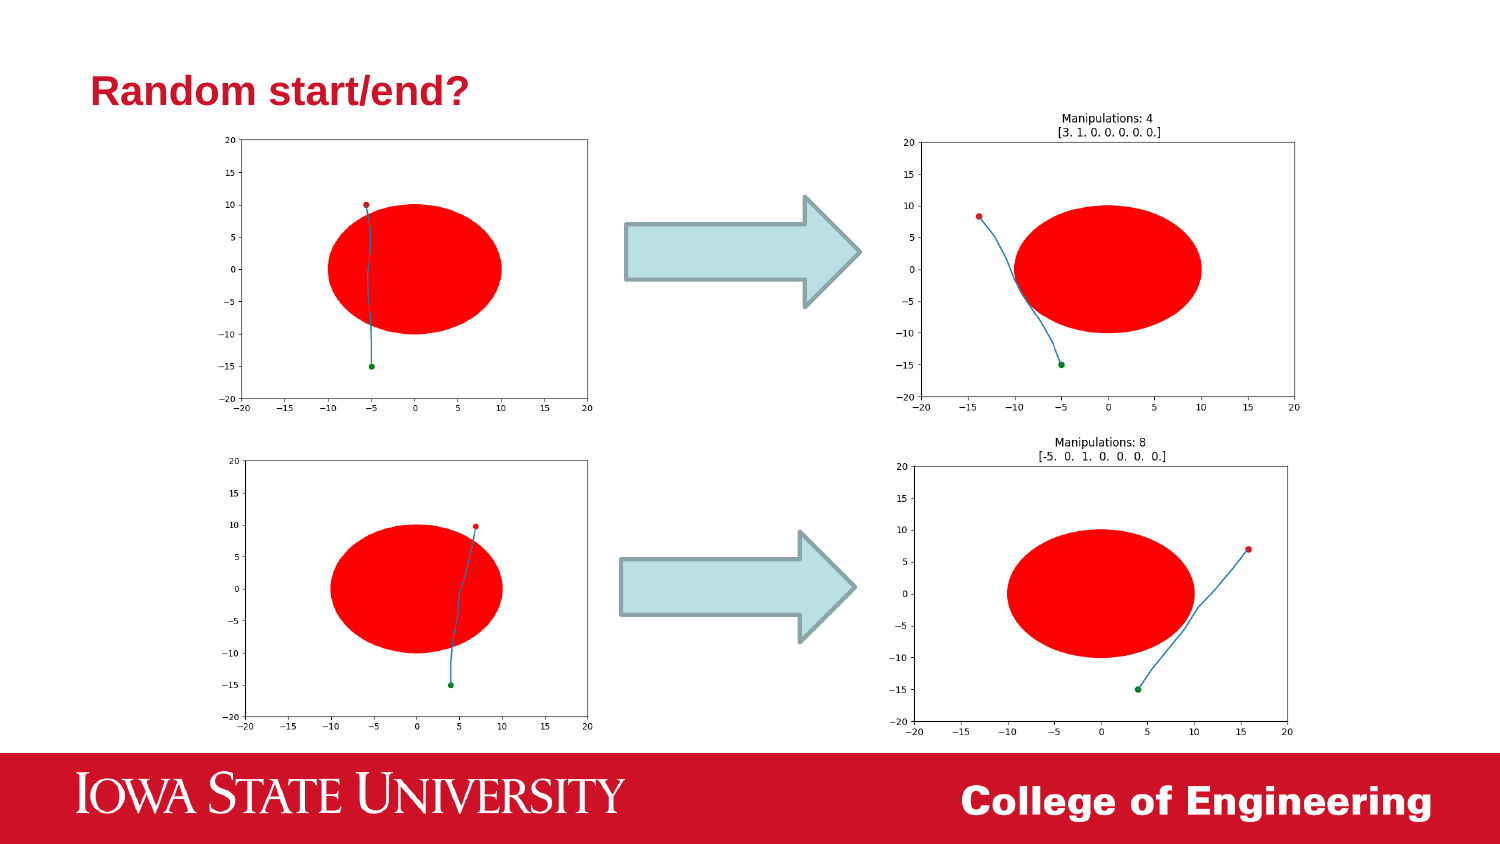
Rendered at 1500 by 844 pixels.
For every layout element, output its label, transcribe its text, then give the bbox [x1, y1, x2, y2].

text_box [624, 194, 863, 310]
text_box [618, 529, 858, 645]
picture [75, 771, 625, 821]
picture [878, 427, 1304, 747]
picture [884, 103, 1310, 423]
picture [962, 781, 1438, 822]
title Random start/end? [75, 18, 1425, 160]
picture [208, 127, 602, 423]
picture [212, 448, 602, 740]
